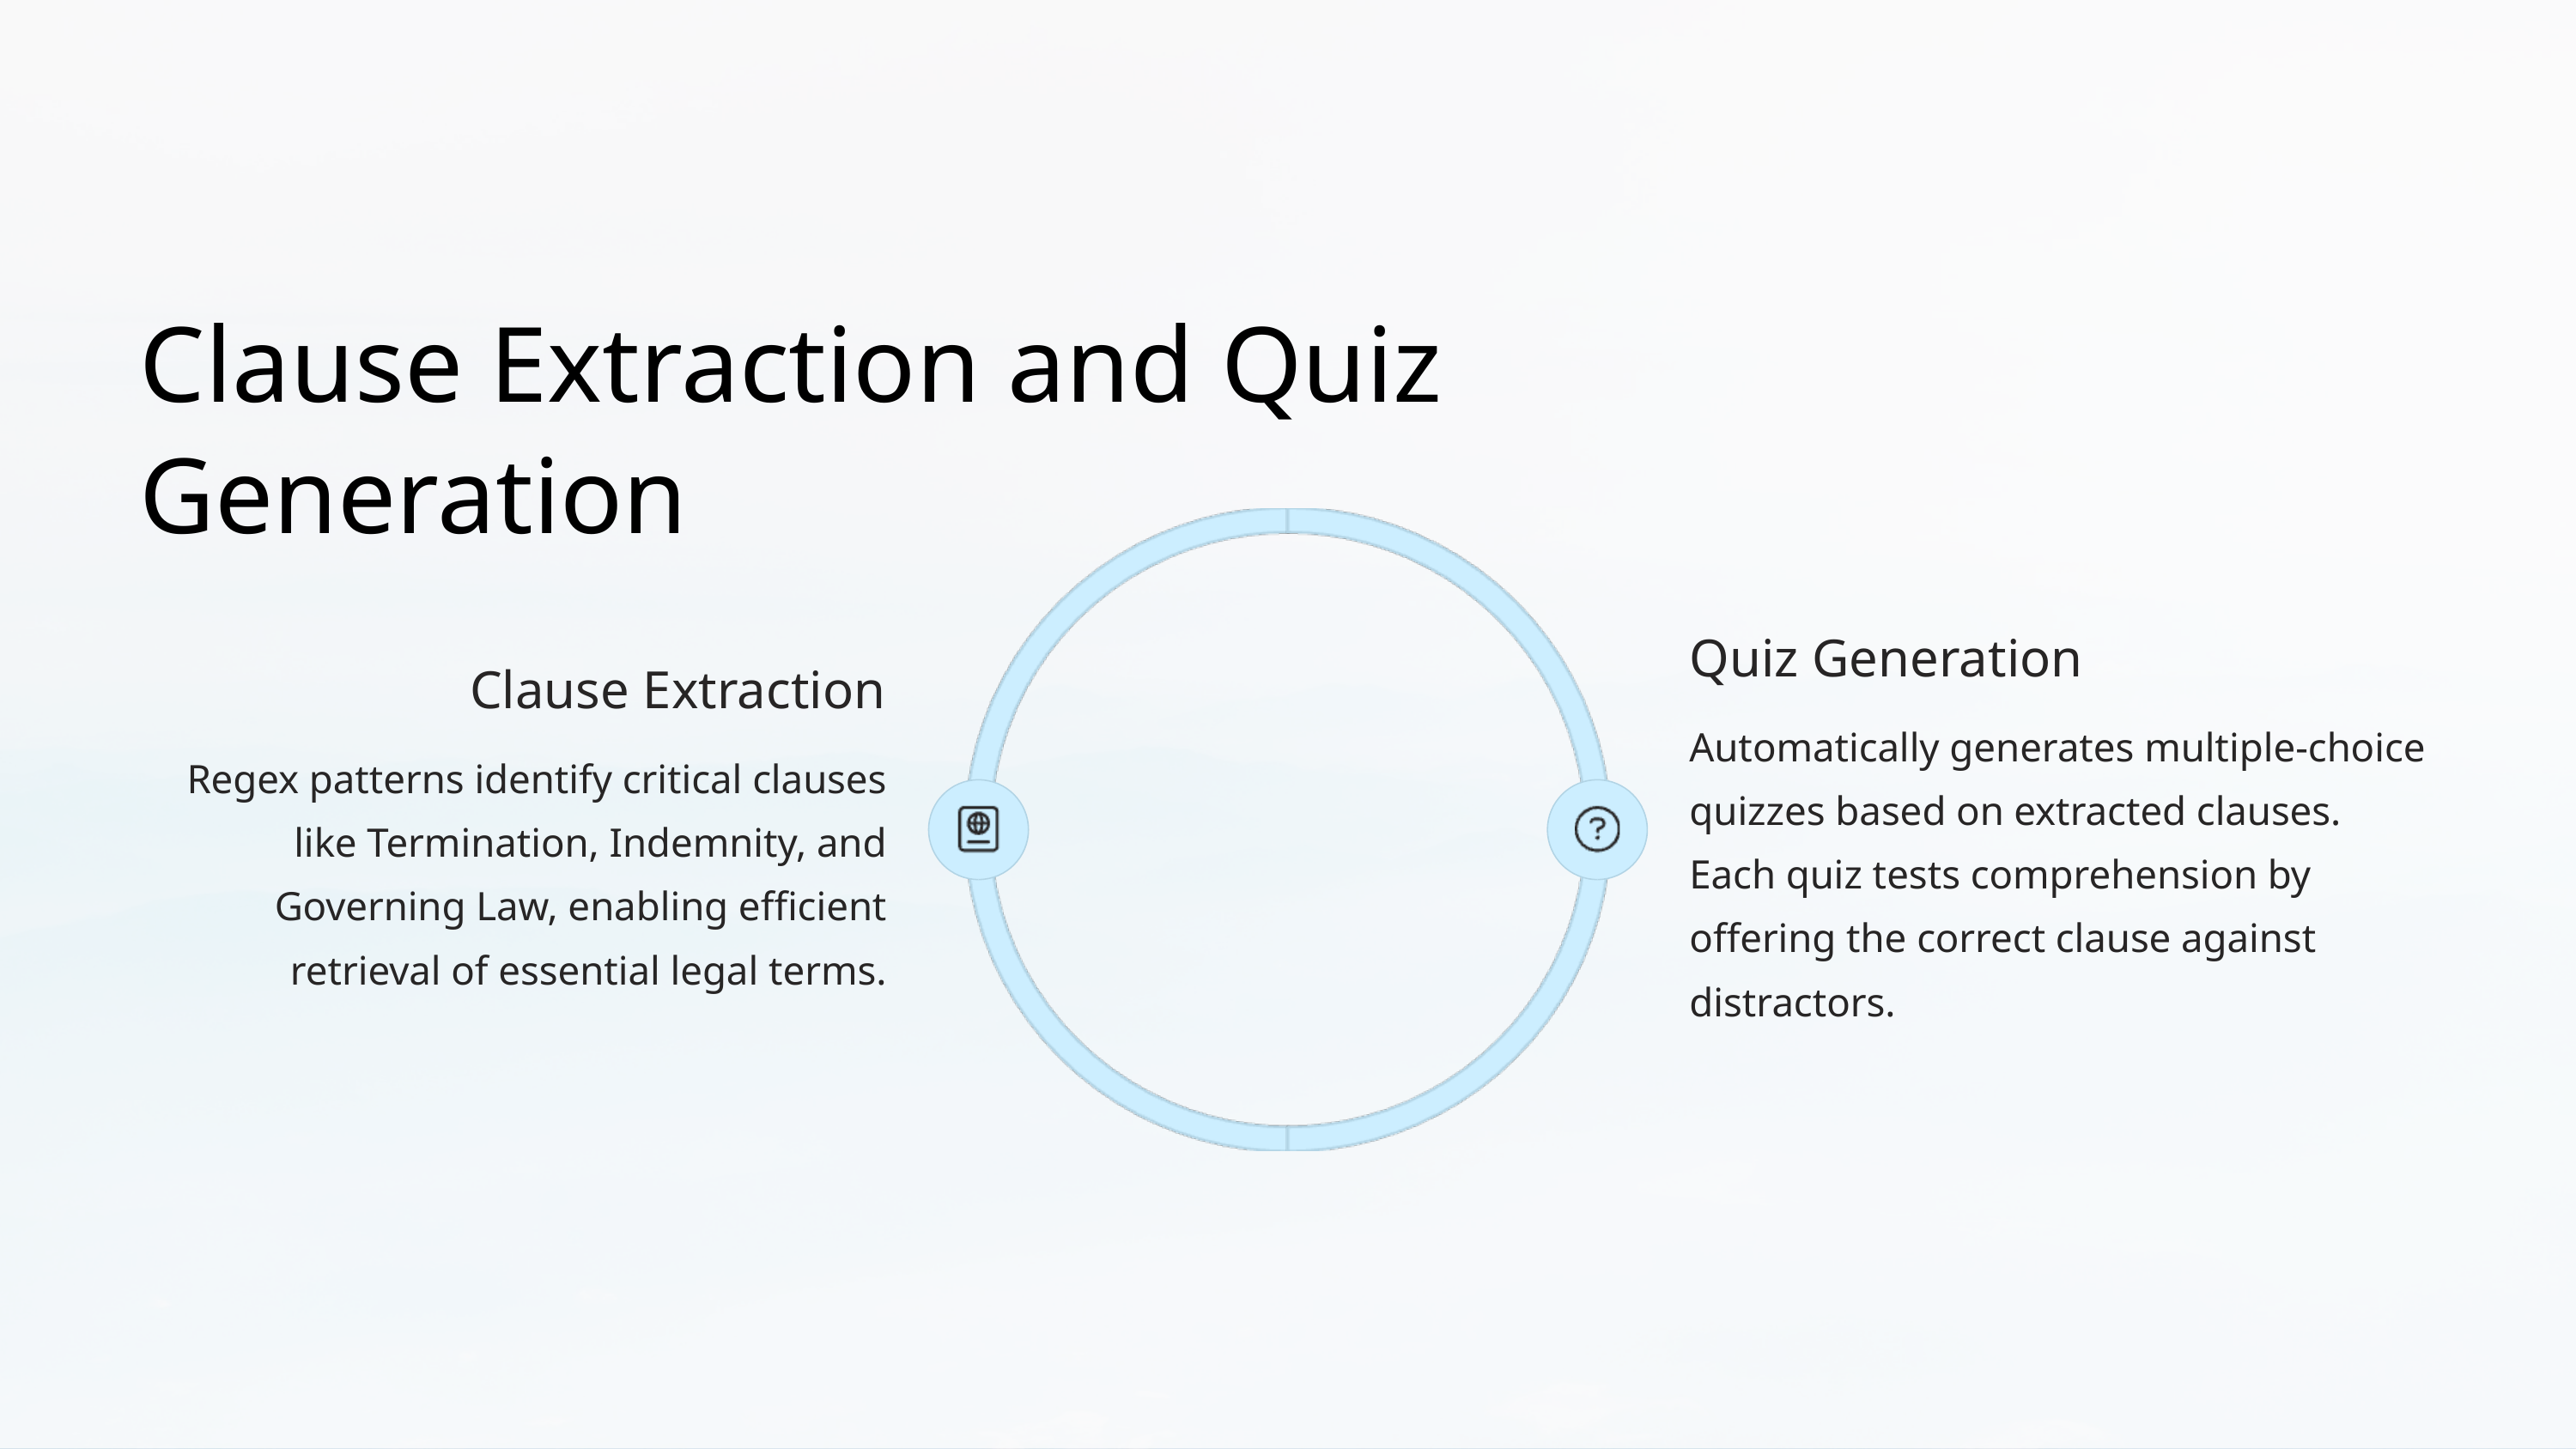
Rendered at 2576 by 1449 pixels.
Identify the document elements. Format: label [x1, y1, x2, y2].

text_box [1689, 714, 2437, 1034]
text_box [0, 0, 2576, 1449]
text_box [139, 746, 887, 1003]
text_box [139, 297, 2006, 429]
text_box [361, 657, 887, 724]
text_box [927, 779, 1030, 881]
text_box [1689, 625, 2215, 691]
text_box [1546, 779, 1649, 881]
